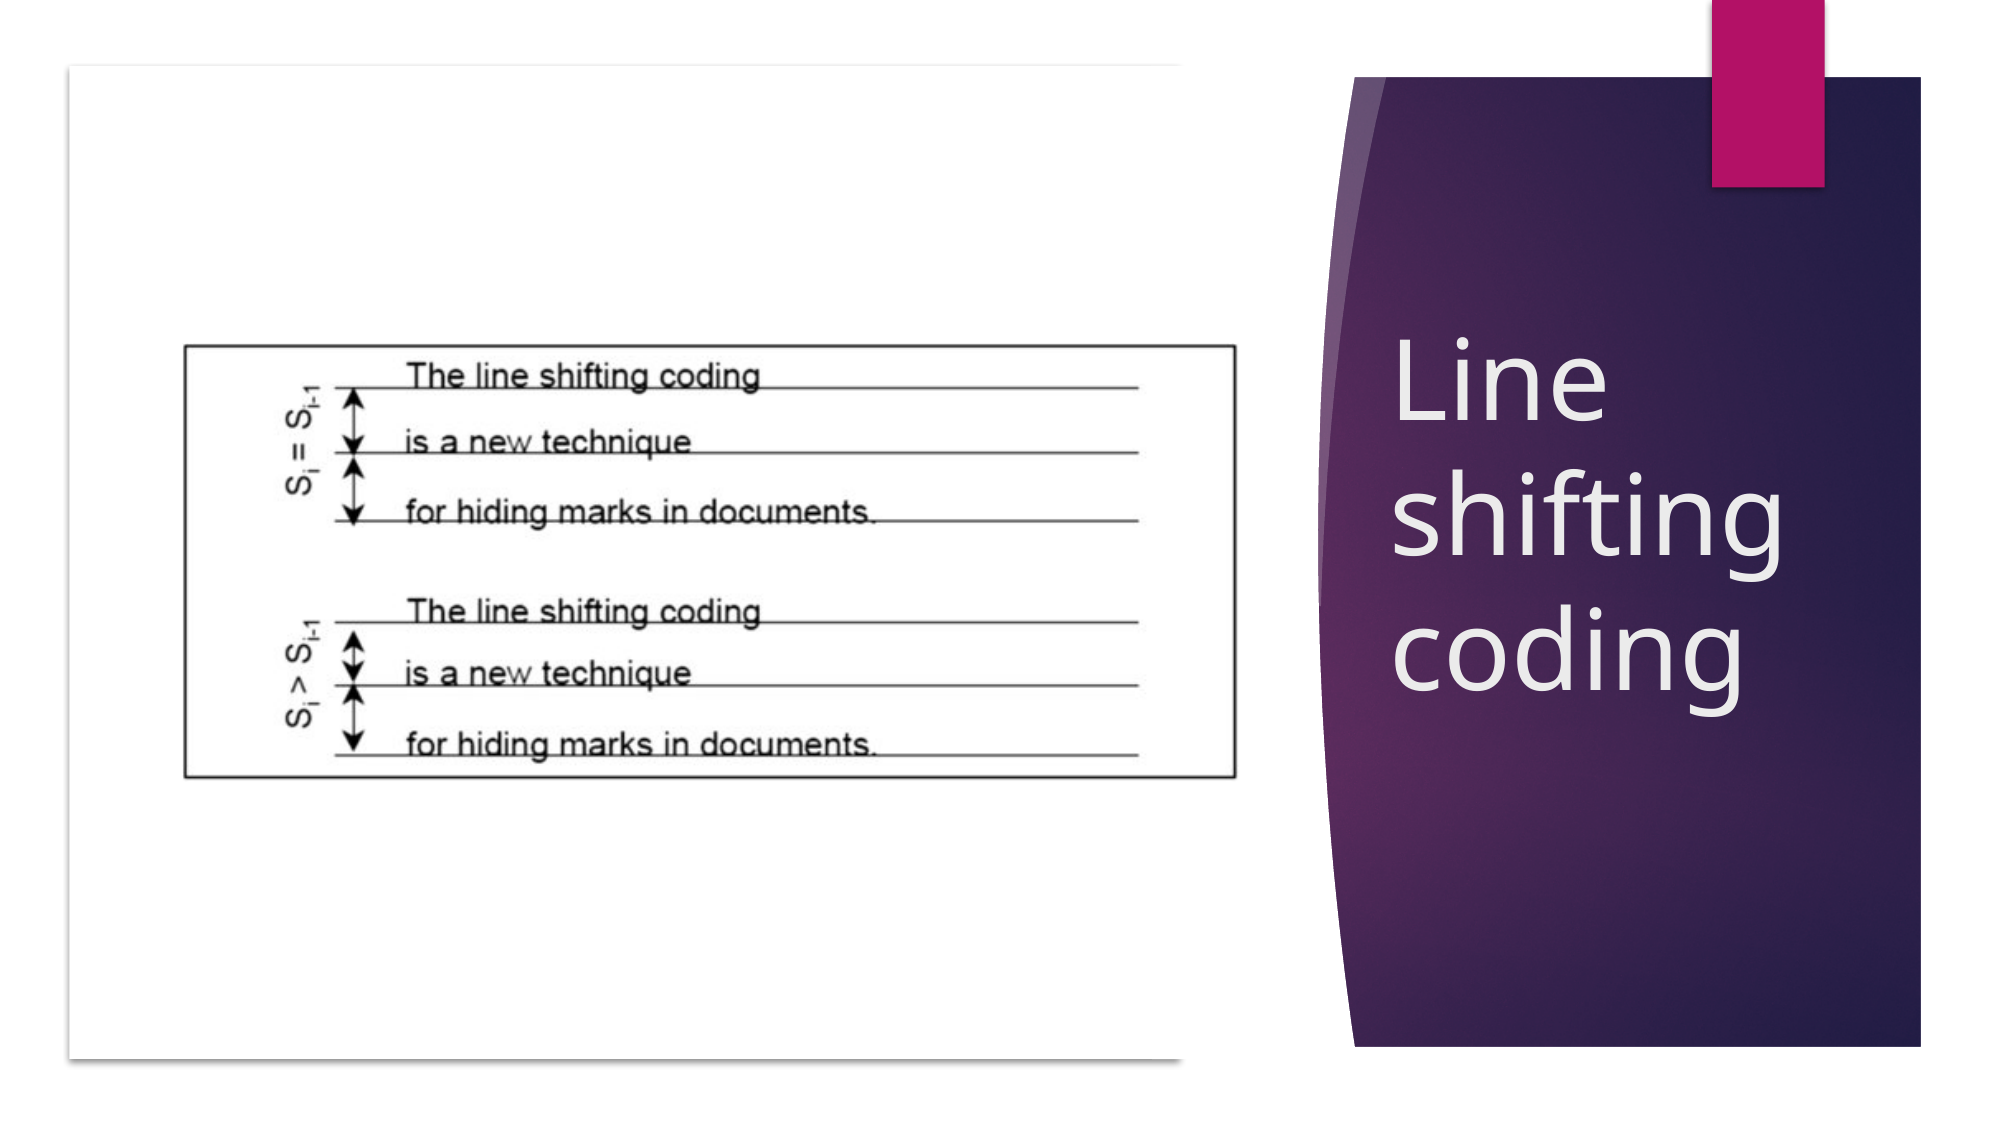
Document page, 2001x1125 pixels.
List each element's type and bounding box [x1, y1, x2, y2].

picture [181, 342, 1240, 782]
text_box [69, 64, 1367, 1060]
text_box [0, 0, 2000, 1125]
